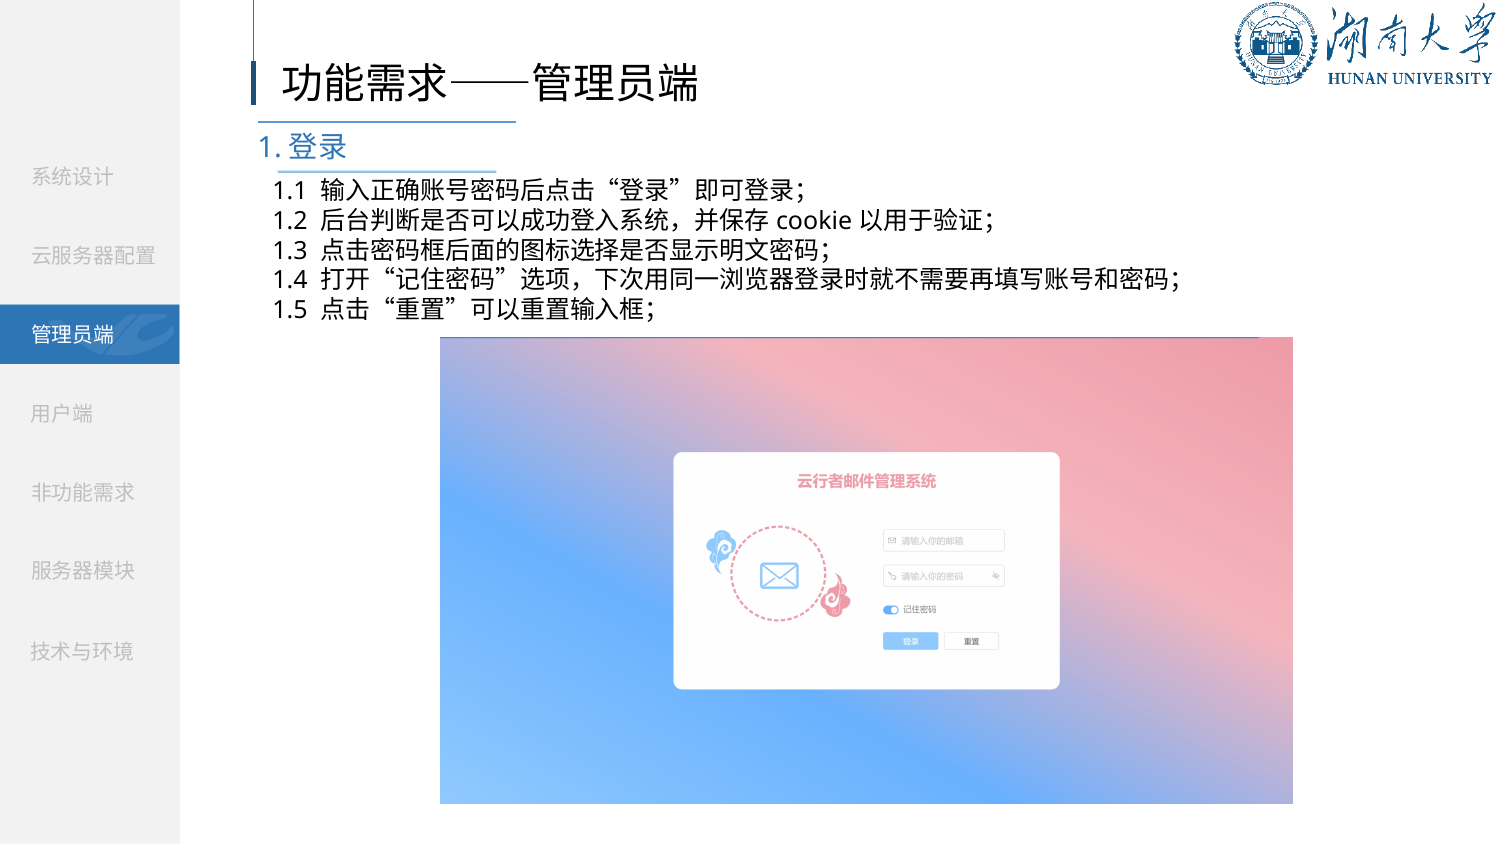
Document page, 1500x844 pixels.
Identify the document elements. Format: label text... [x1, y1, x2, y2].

text_box 用户端 [16, 392, 109, 433]
text_box 系统设计 [16, 156, 129, 196]
picture [1231, 0, 1500, 88]
text_box [0, 0, 181, 844]
text_box 云服务器配置 [16, 234, 171, 275]
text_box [242, 121, 544, 172]
text_box 非功能需求 [16, 471, 150, 512]
text_box 1.1 输入正确账号密码后点击“登录”即可登录； 1.2 后台判断是否可以成功登入系统，并保存cookie以用于验证； 1.3 点击密码框后面的图标选择是否显示明文密码； 1.4 打开“记住密码”选项，下次用同一浏览器登录时就不需要再填写账号和密码； 1.5 点击“重置”可以重置输入框； [257, 166, 1476, 362]
picture [0, 304, 180, 364]
picture [440, 337, 1293, 804]
text_box 功能需求——管理员端 [266, 49, 821, 115]
text_box 服务器模块 [16, 550, 150, 591]
text_box 技术与环境 [15, 631, 151, 671]
